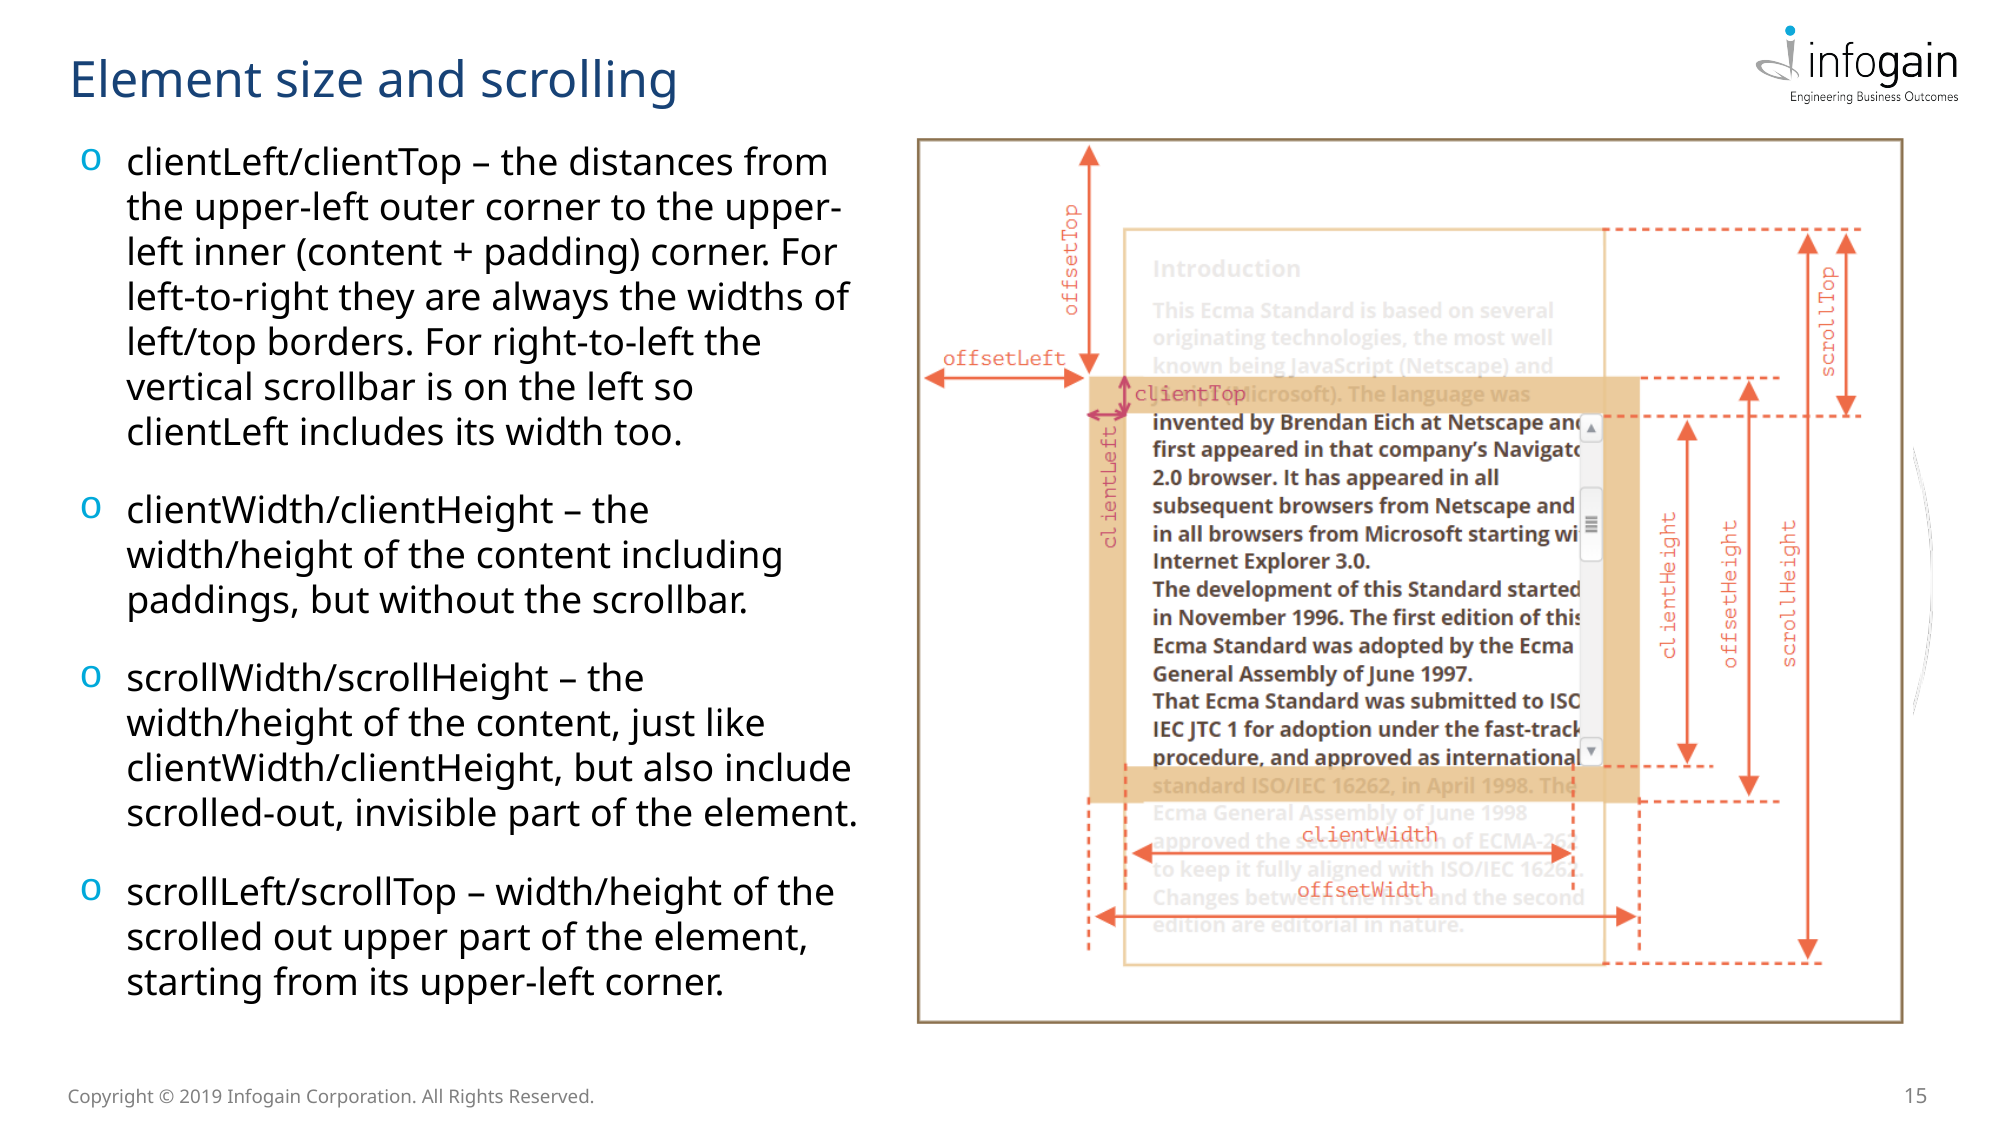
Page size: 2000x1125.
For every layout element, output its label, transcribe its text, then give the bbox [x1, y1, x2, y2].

picture [910, 130, 1913, 1032]
list Element size and scrolling [54, 40, 1720, 131]
list clientLeft/clientTop – the distances from the upper-left outer corner to the upper-left inner (content + padding) corner. For left-to-right they are always the widths of left/top borders. For right-to-left the vertical scrollbar is on the left so clientLeft includes its width too. clientWidth/clientHeight – the width/height of the content including paddings, but without the scrollbar. scrollWidth/scrollHeight – the width/height of the content, just like clientWidth/clientHeight, but also include scrolled-out, invisible part of the element. scrollLeft/scrollTop – width/height of the scrolled out upper part of the element, starting from its upper-left corner. [54, 130, 877, 1031]
picture [1752, 22, 1966, 110]
